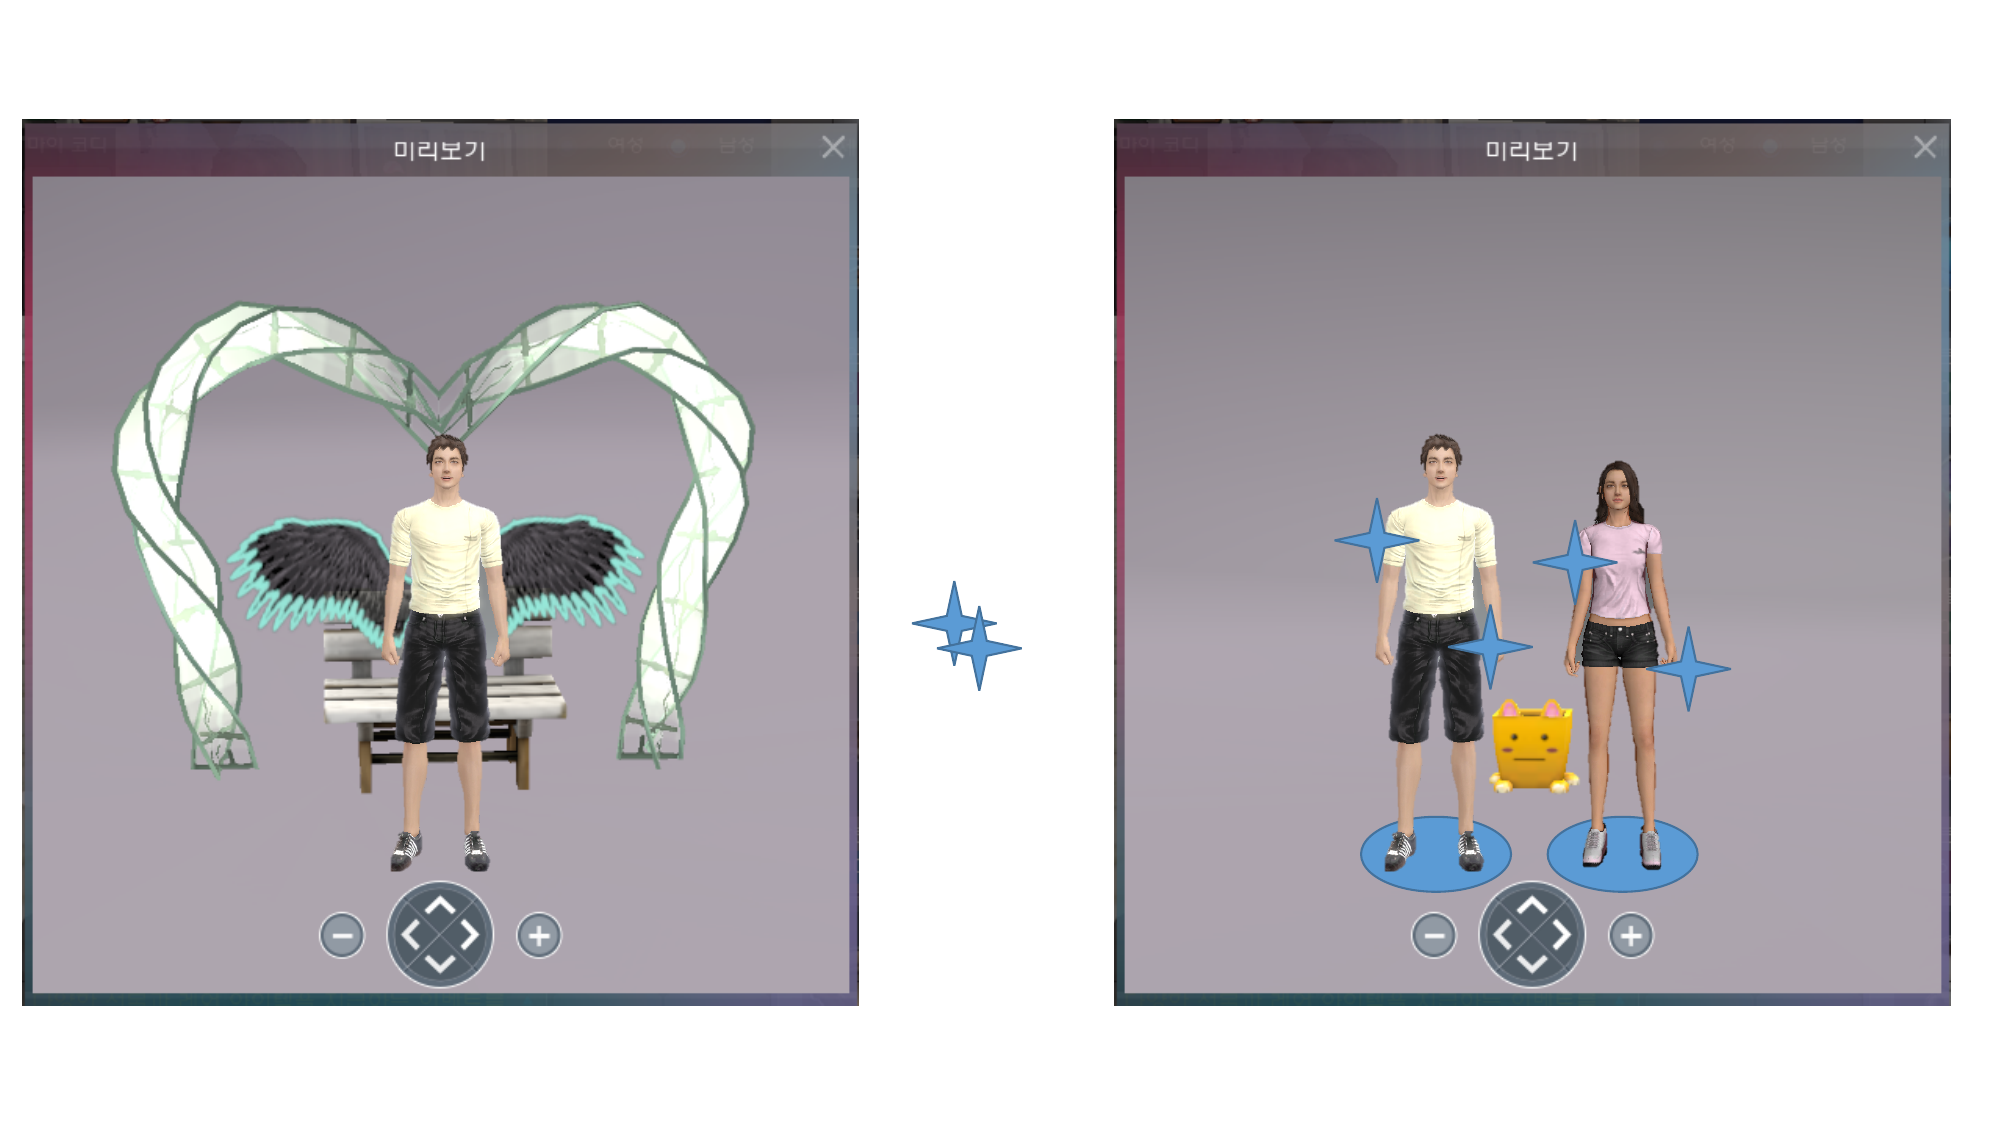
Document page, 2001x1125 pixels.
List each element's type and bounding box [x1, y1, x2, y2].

text_box [911, 580, 975, 644]
text_box [1114, 119, 1951, 1006]
text_box [984, 619, 997, 627]
text_box [950, 653, 958, 666]
text_box [22, 119, 859, 1006]
text_box [936, 605, 1022, 691]
